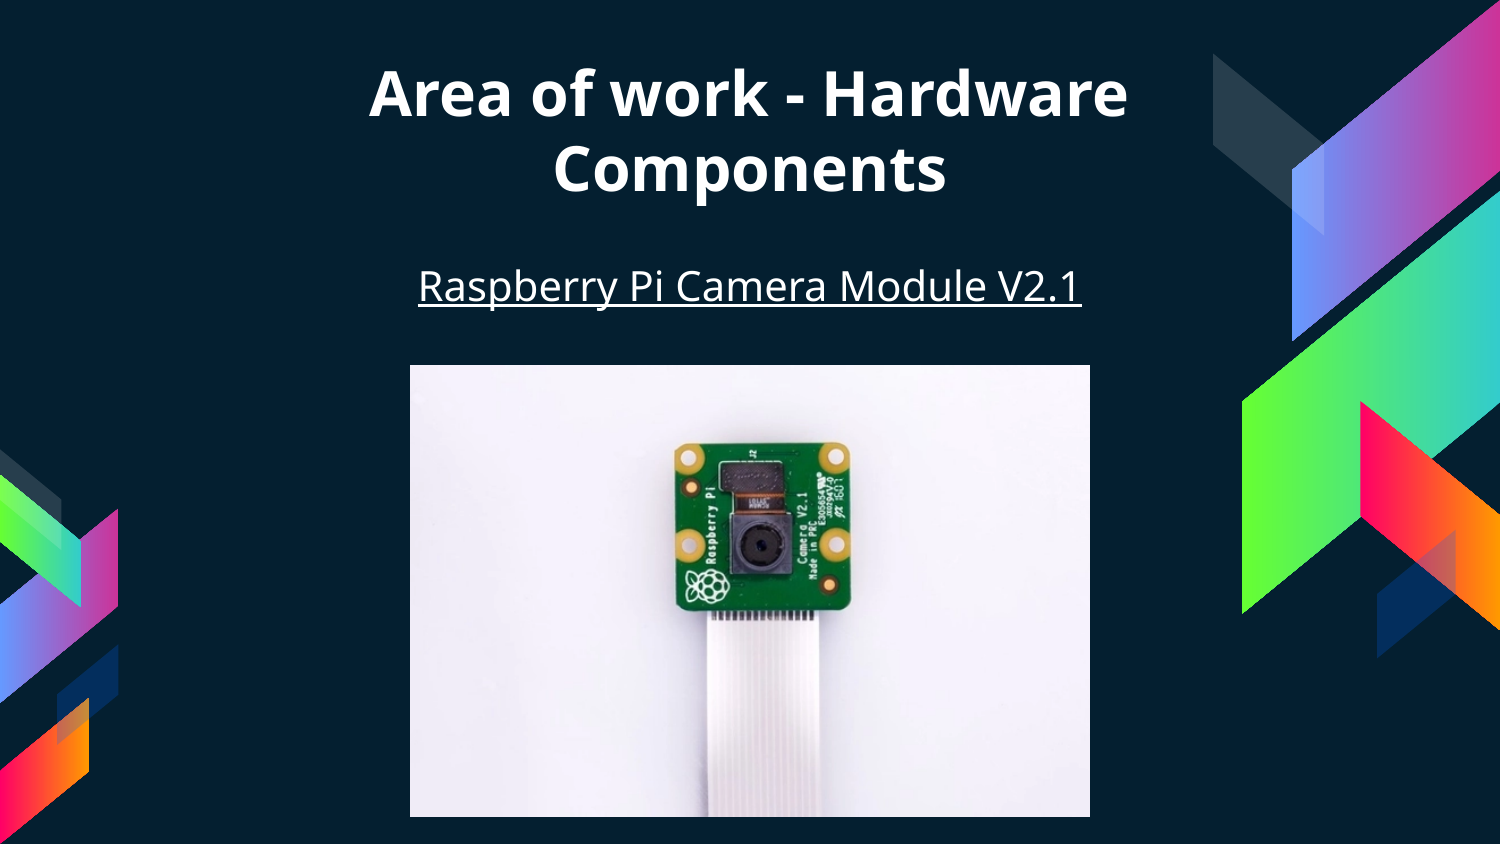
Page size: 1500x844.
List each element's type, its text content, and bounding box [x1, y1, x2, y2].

picture [409, 365, 1090, 818]
list Raspberry Pi Camera Module V2.1 [380, 240, 1120, 305]
title Area of work - Hardware Components [196, 114, 1304, 219]
